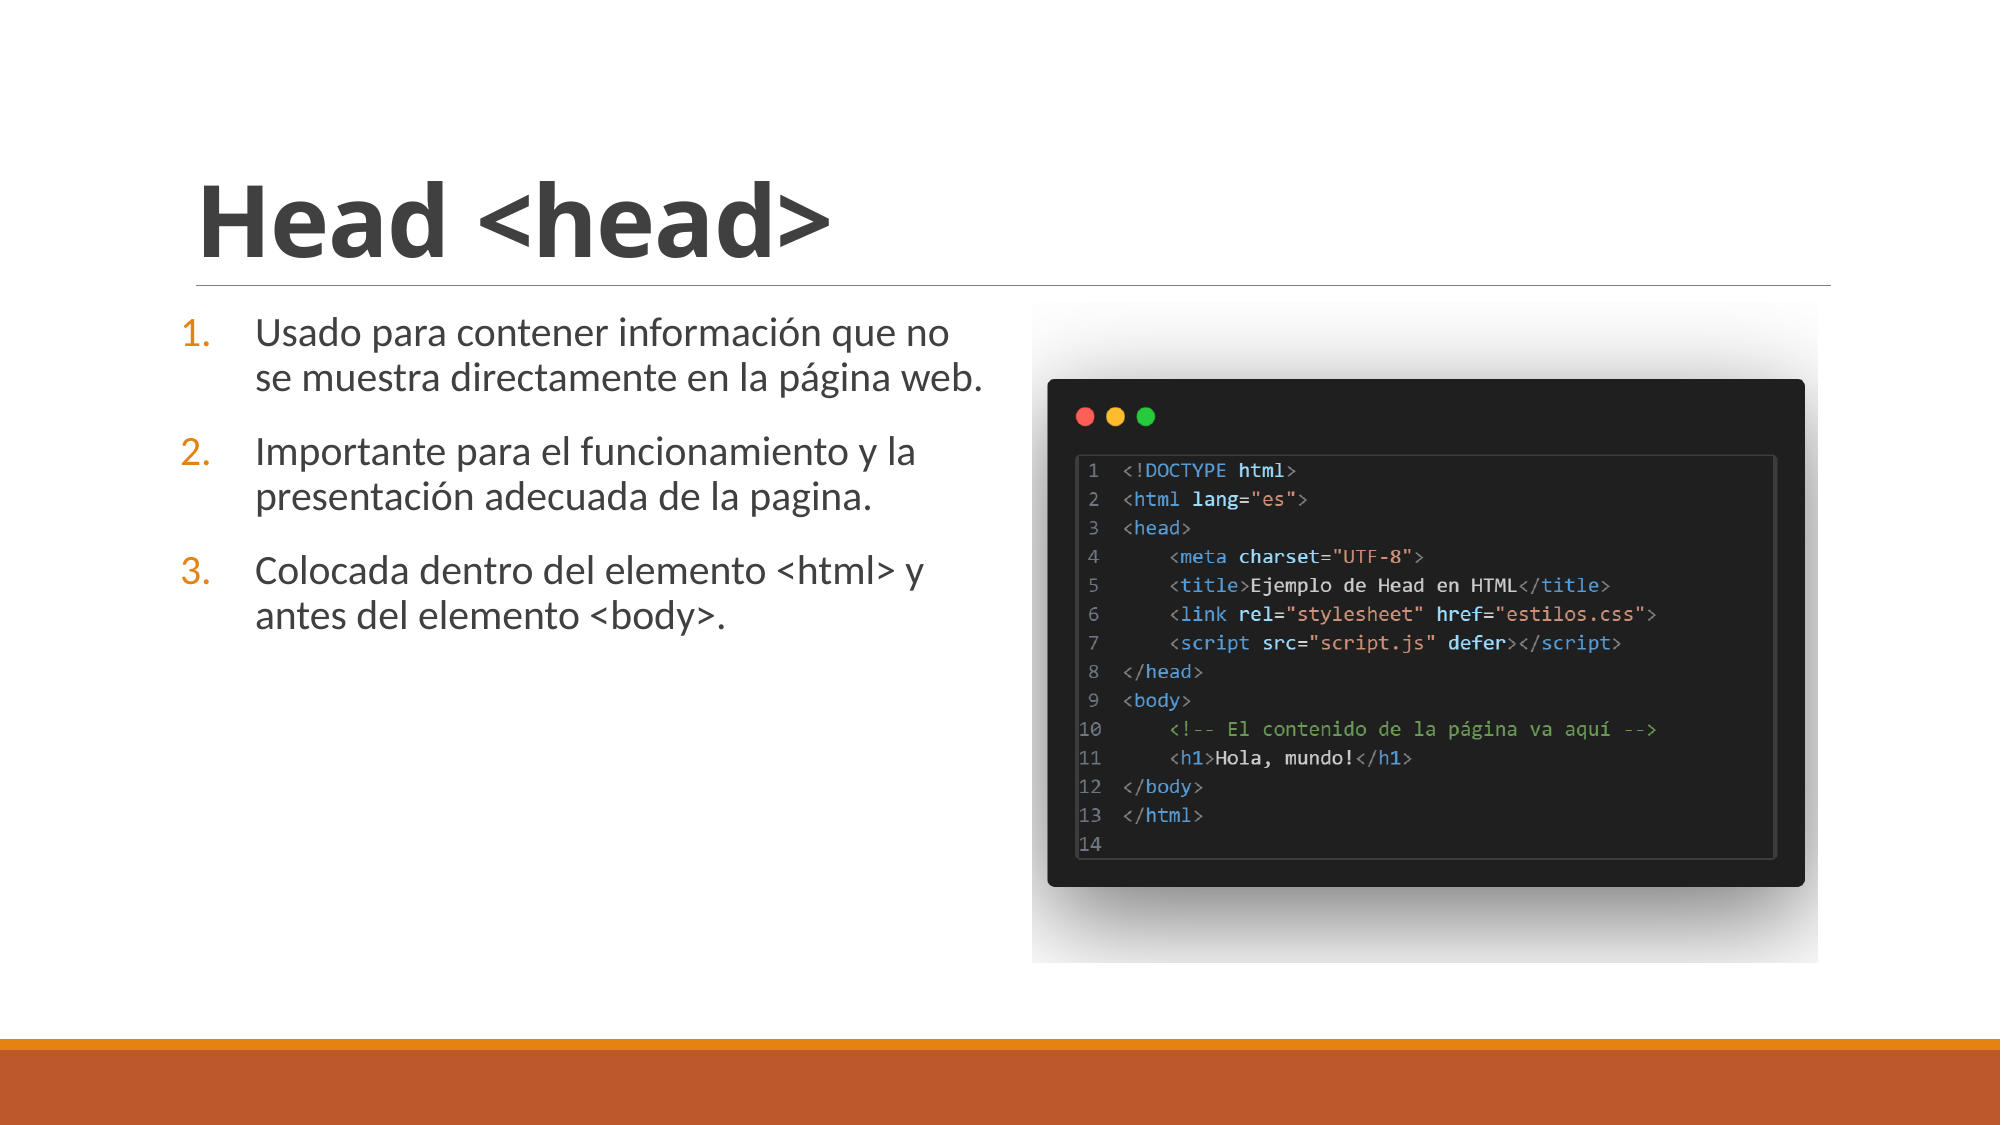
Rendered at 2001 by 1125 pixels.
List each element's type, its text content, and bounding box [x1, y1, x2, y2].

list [1031, 302, 1819, 964]
list Usado para contener información que no se muestra directamente en la página web. Importante para el funcionamiento y la presentación adecuada de la pagina. Colocada dentro del elemento <html> y antes del elemento <body>. [180, 302, 990, 963]
title Head <head> [180, 47, 1830, 285]
